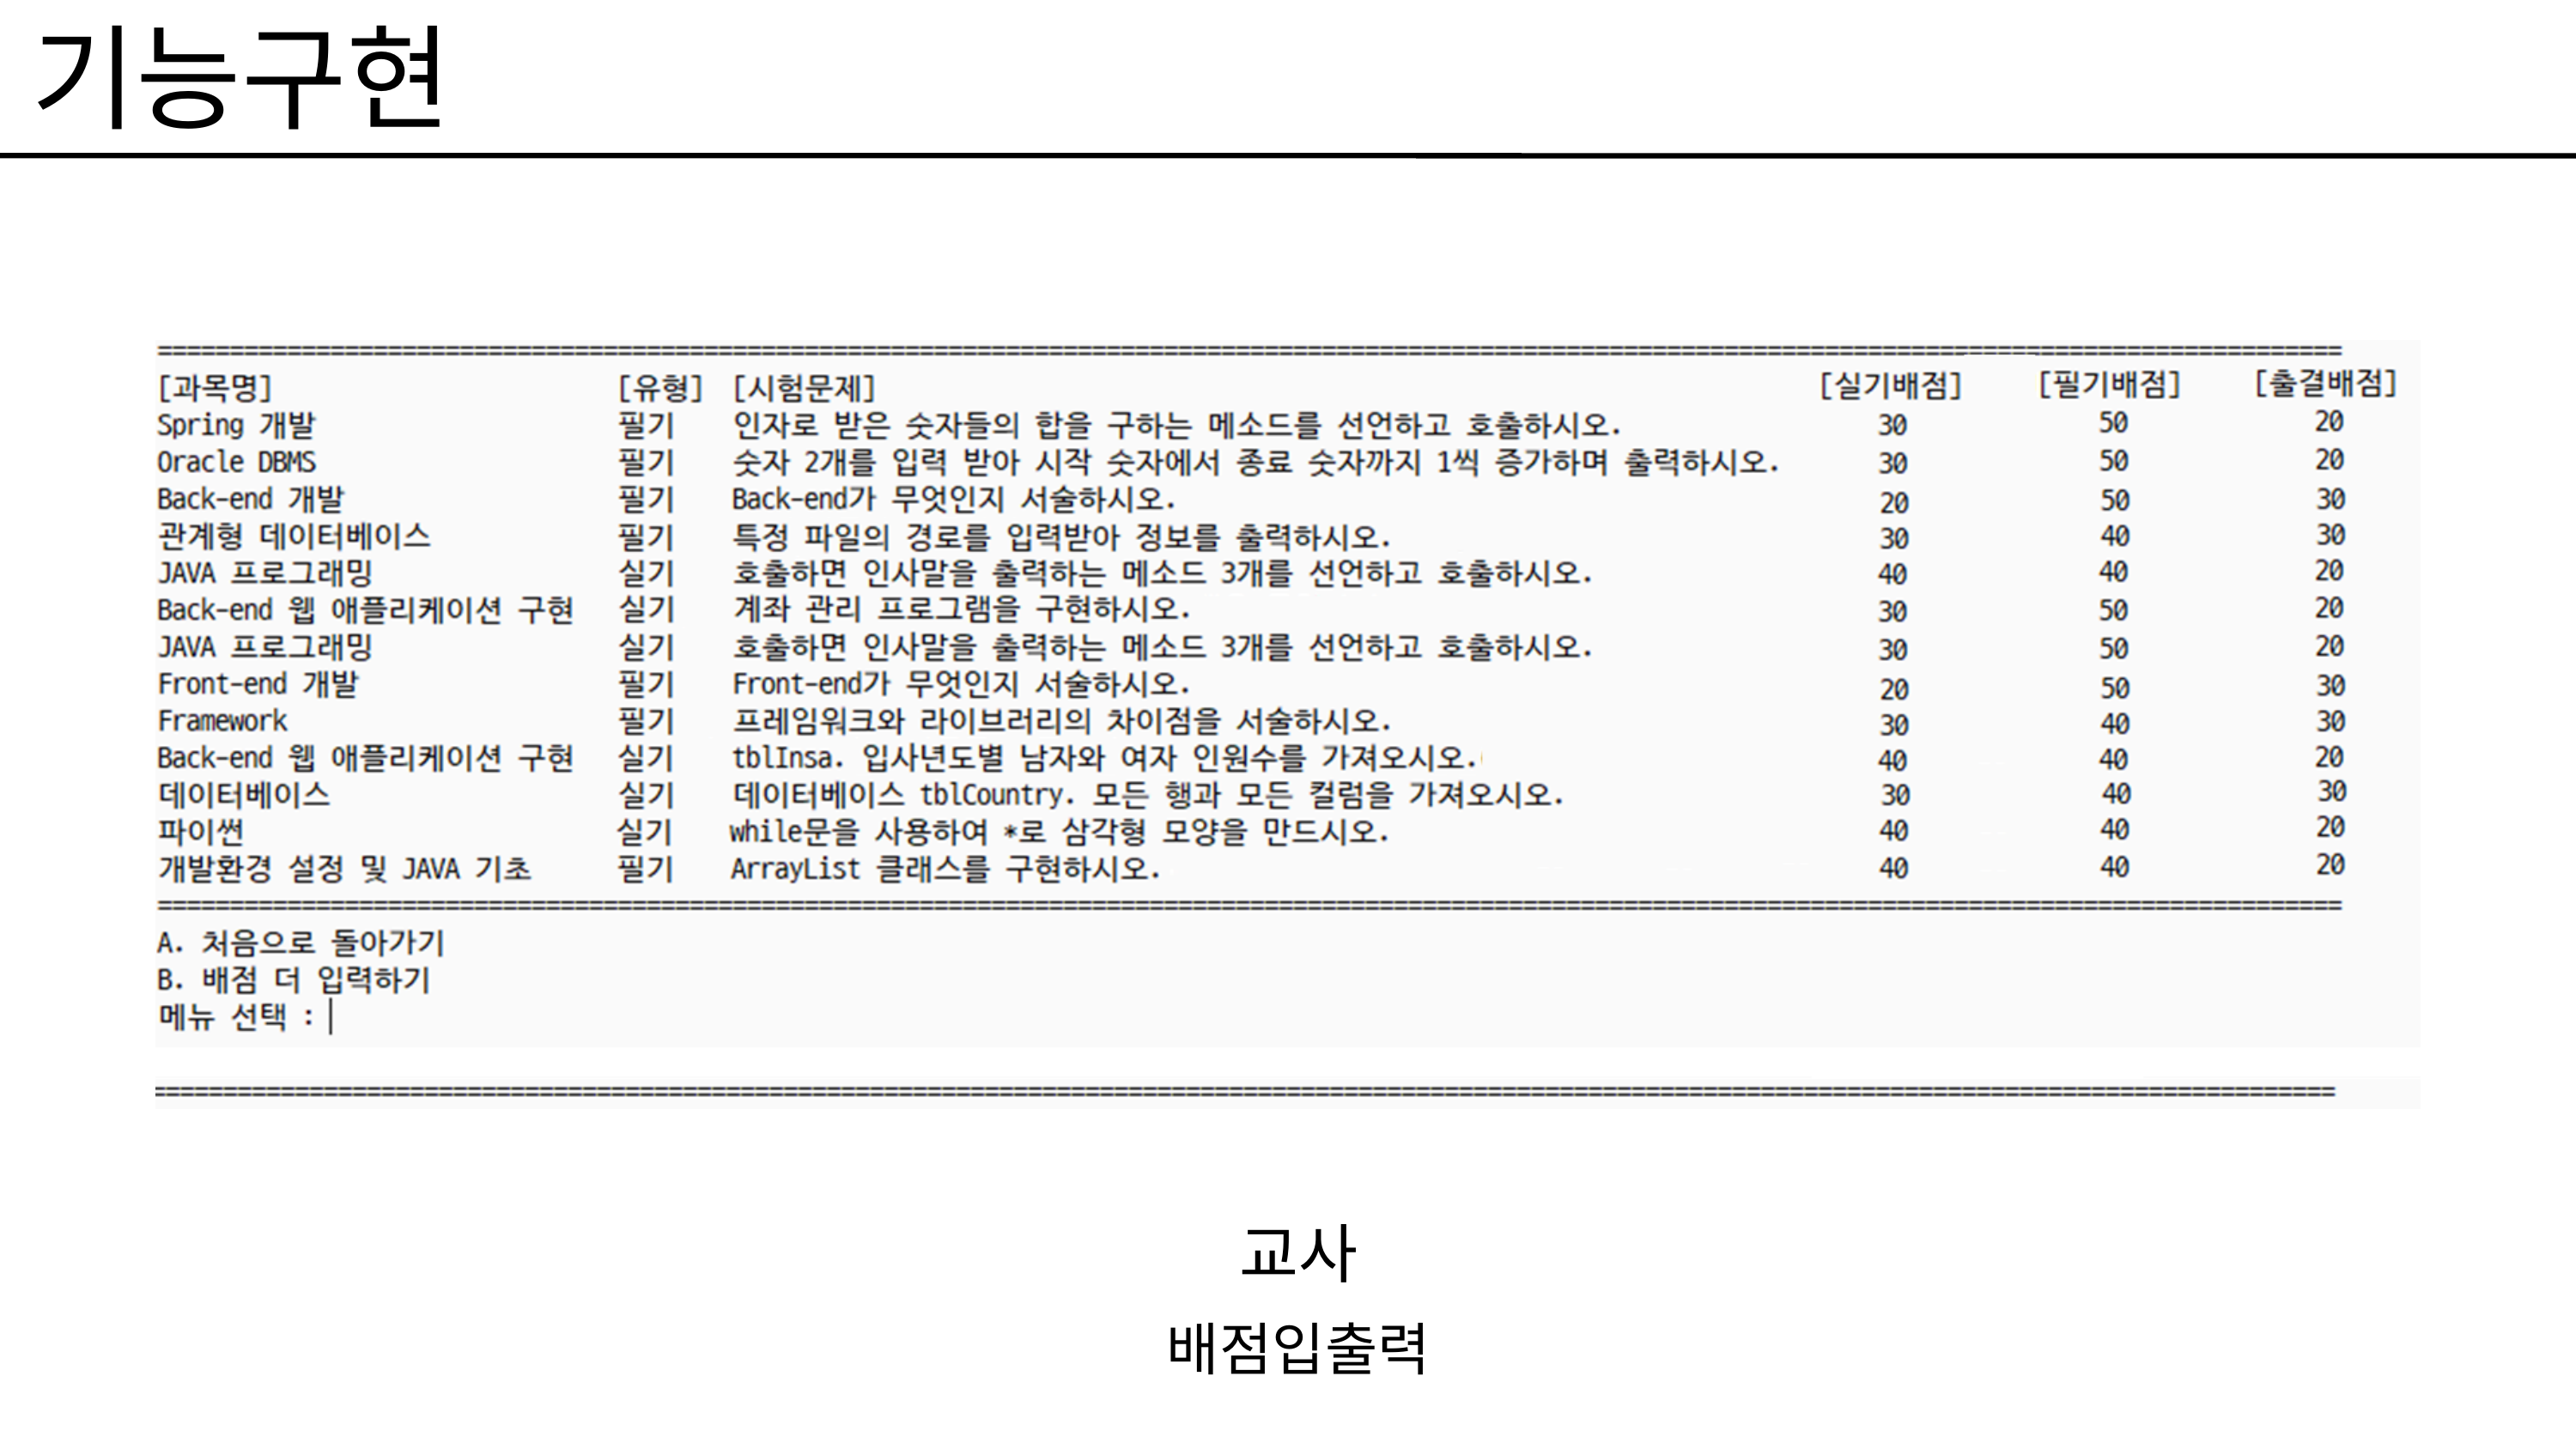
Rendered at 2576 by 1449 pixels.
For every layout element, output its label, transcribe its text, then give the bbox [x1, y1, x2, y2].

text_box 교사 [975, 1207, 1622, 1286]
picture [155, 339, 2421, 1109]
text_box 기능구현 [0, 0, 483, 150]
text_box 배점입출력 [858, 1306, 1740, 1401]
